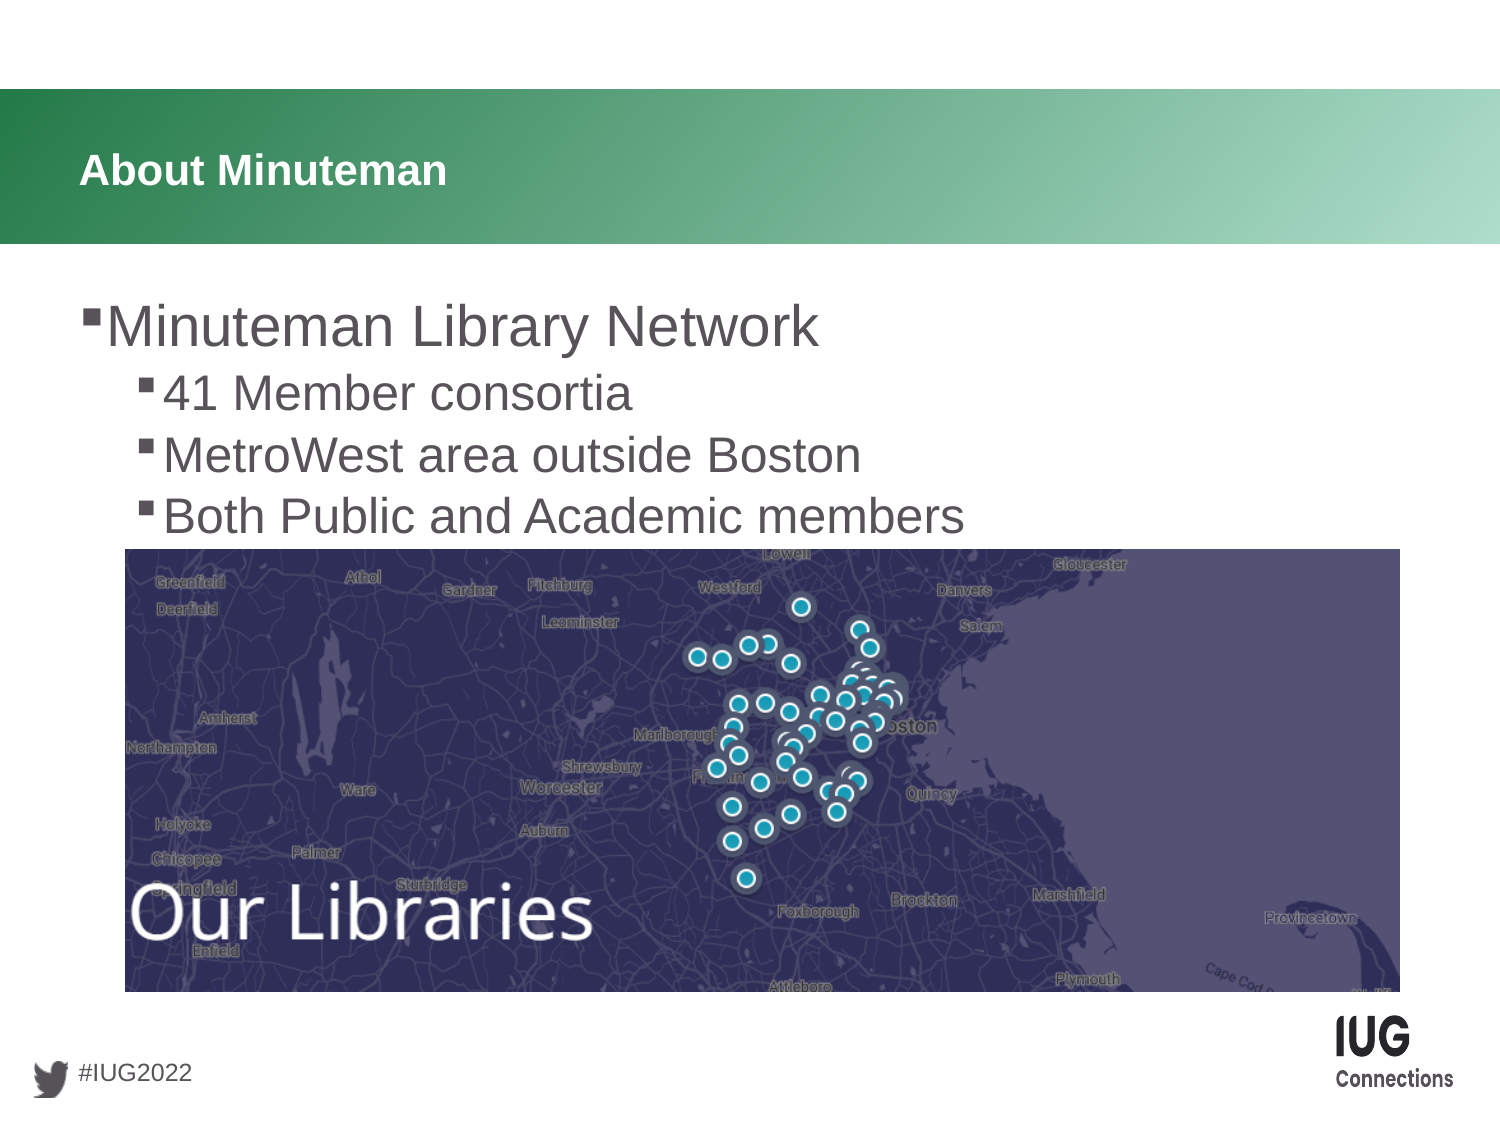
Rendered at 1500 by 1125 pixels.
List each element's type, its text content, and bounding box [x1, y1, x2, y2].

list Minuteman Library Network 41 Member consortia MetroWest area outside Boston Both Public and Academic members [63, 289, 1428, 1014]
picture [1318, 974, 1500, 1125]
picture [124, 549, 1400, 992]
title About Minuteman [63, 110, 1428, 232]
